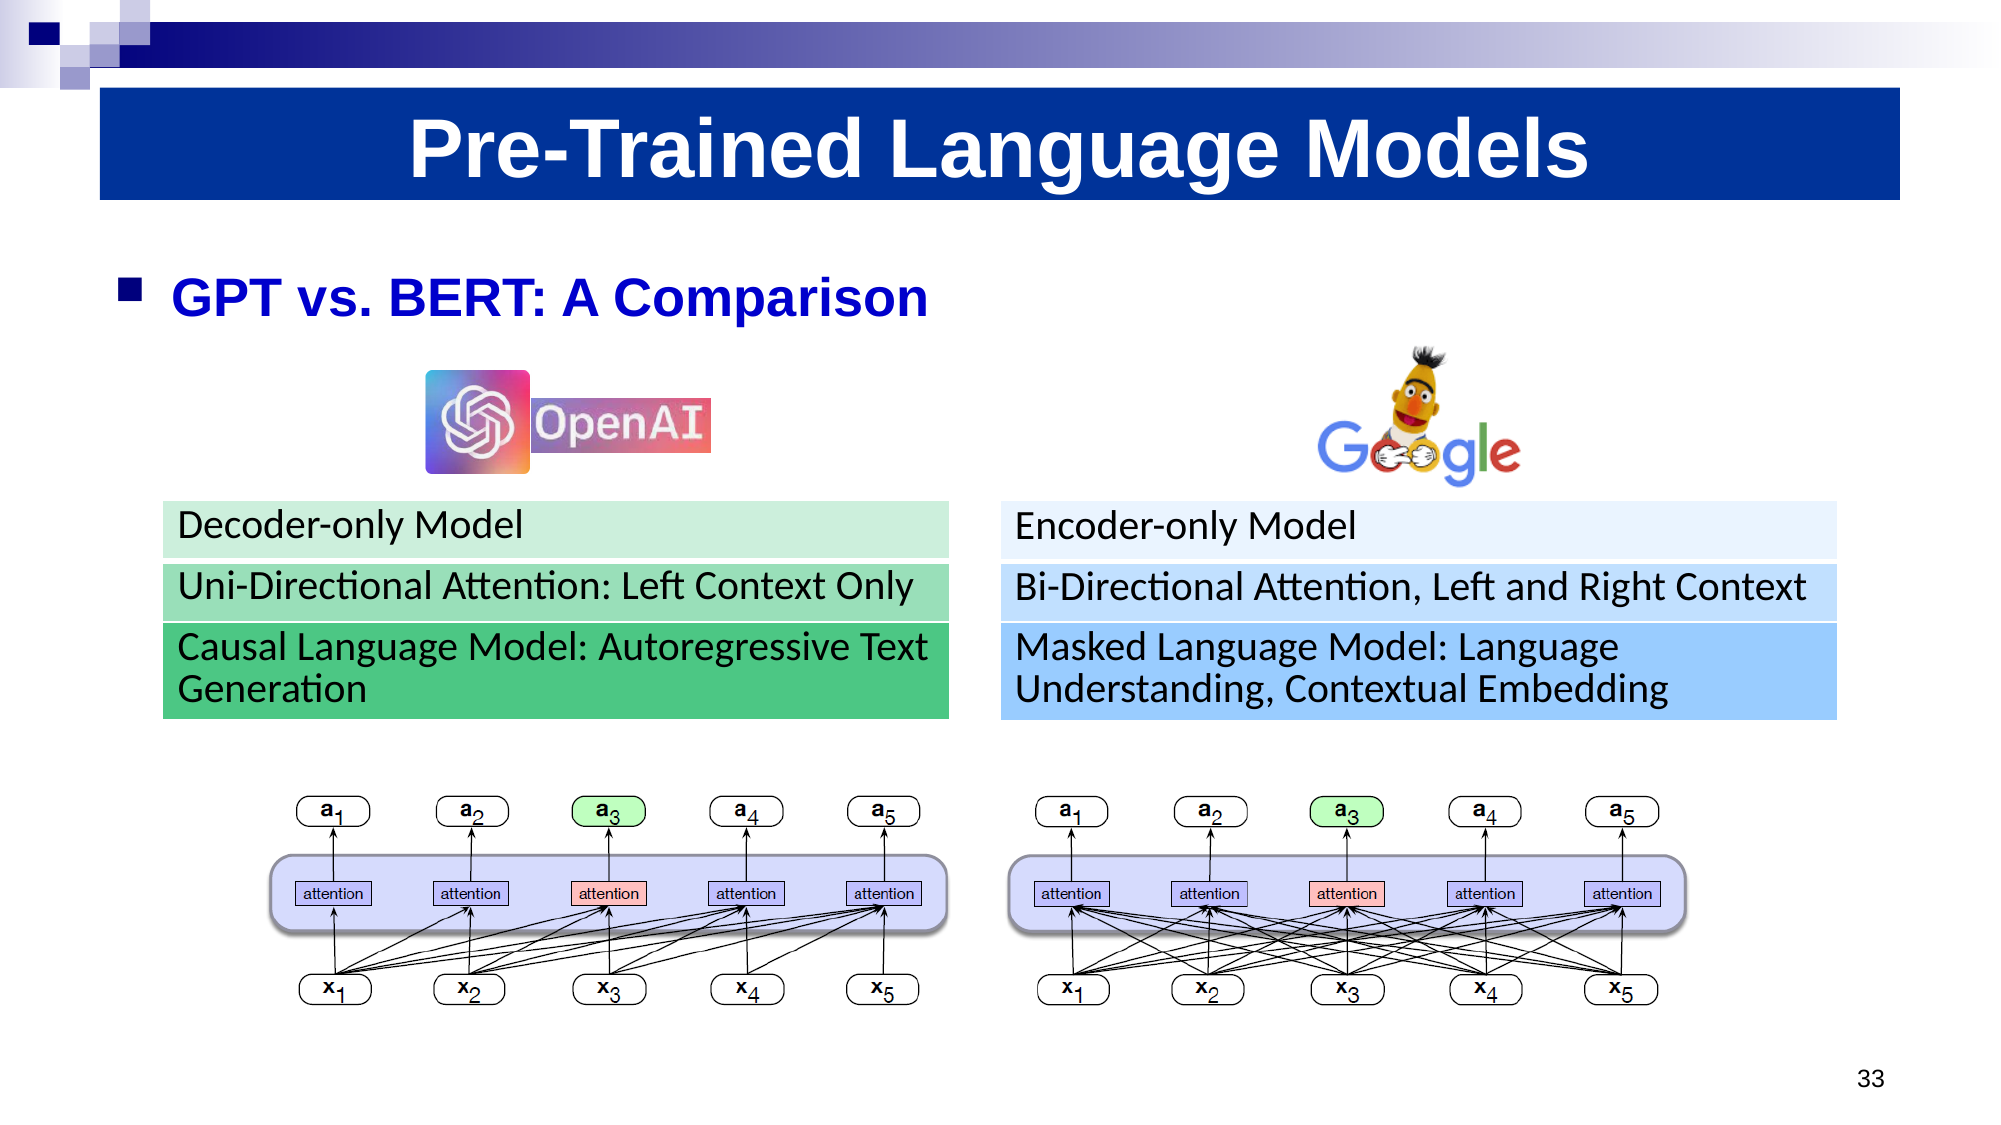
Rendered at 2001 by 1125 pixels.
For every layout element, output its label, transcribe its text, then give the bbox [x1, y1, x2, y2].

slide_number 33 [1666, 1024, 1901, 1101]
picture [1299, 337, 1551, 498]
list GPT vs. BERT: A Comparison [99, 254, 1900, 1055]
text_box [424, 369, 711, 474]
picture [258, 787, 1697, 1017]
table_cell Masked Language Model: Language Understanding, Contextual Embedding [1001, 623, 1837, 720]
table_header Encoder-only Model [1001, 501, 1837, 559]
table_cell Uni-Directional Attention: Left Context Only [163, 564, 949, 621]
title Pre-Trained Language Models [99, 87, 1900, 200]
table_cell Causal Language Model: Autoregressive Text Generation [163, 623, 949, 719]
table_cell Bi-Directional Attention, Left and Right Context [1001, 564, 1837, 621]
table_header Decoder-only Model [163, 501, 949, 558]
